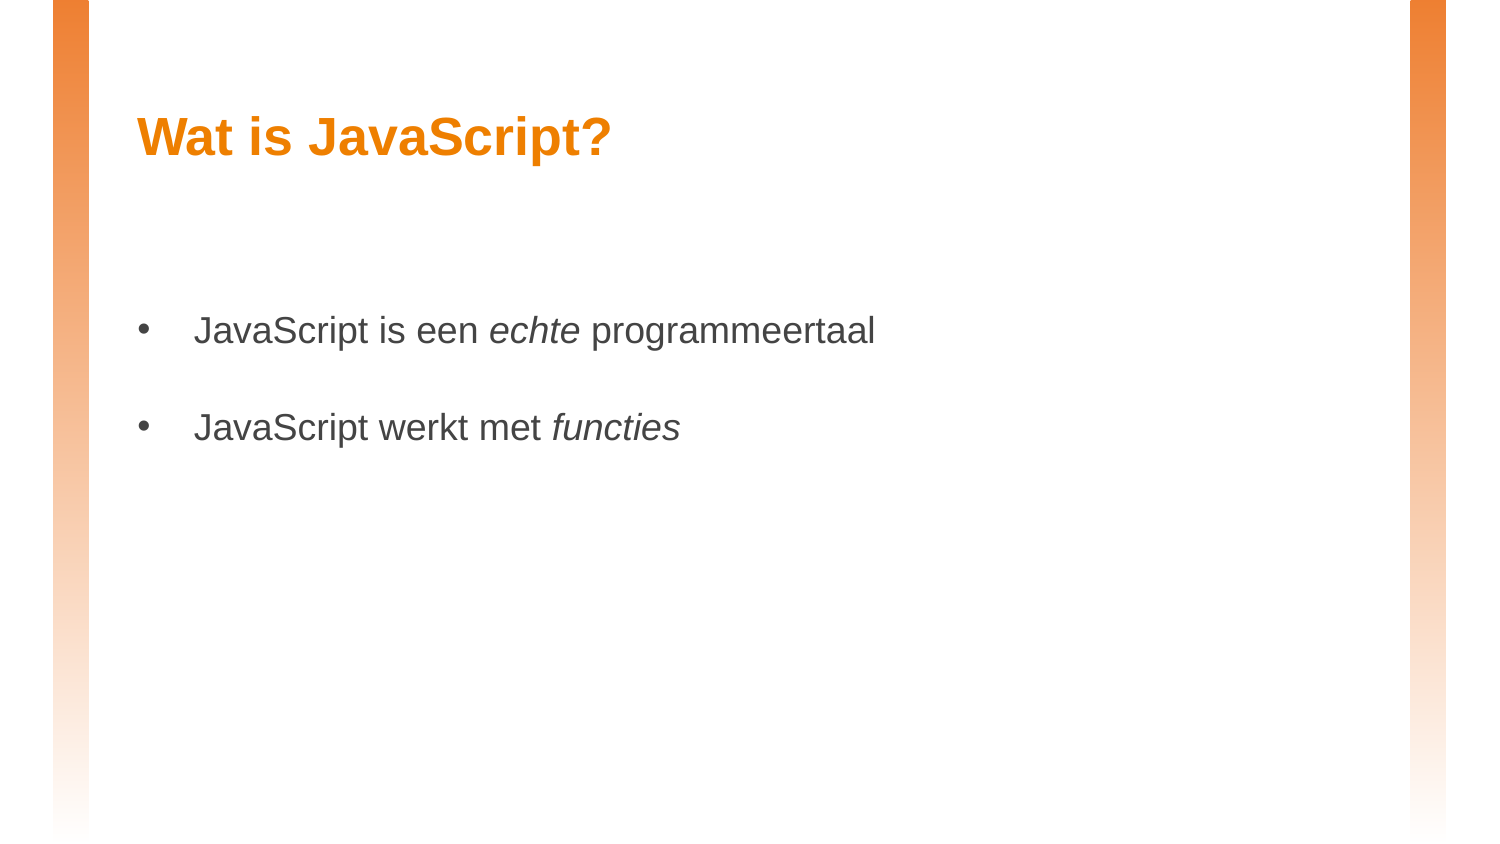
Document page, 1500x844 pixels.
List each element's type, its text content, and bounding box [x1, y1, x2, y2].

title Wat is JavaScript? [122, 94, 1400, 174]
list JavaScript is een echte programmeertaal JavaScript werkt met functies [122, 253, 1412, 759]
